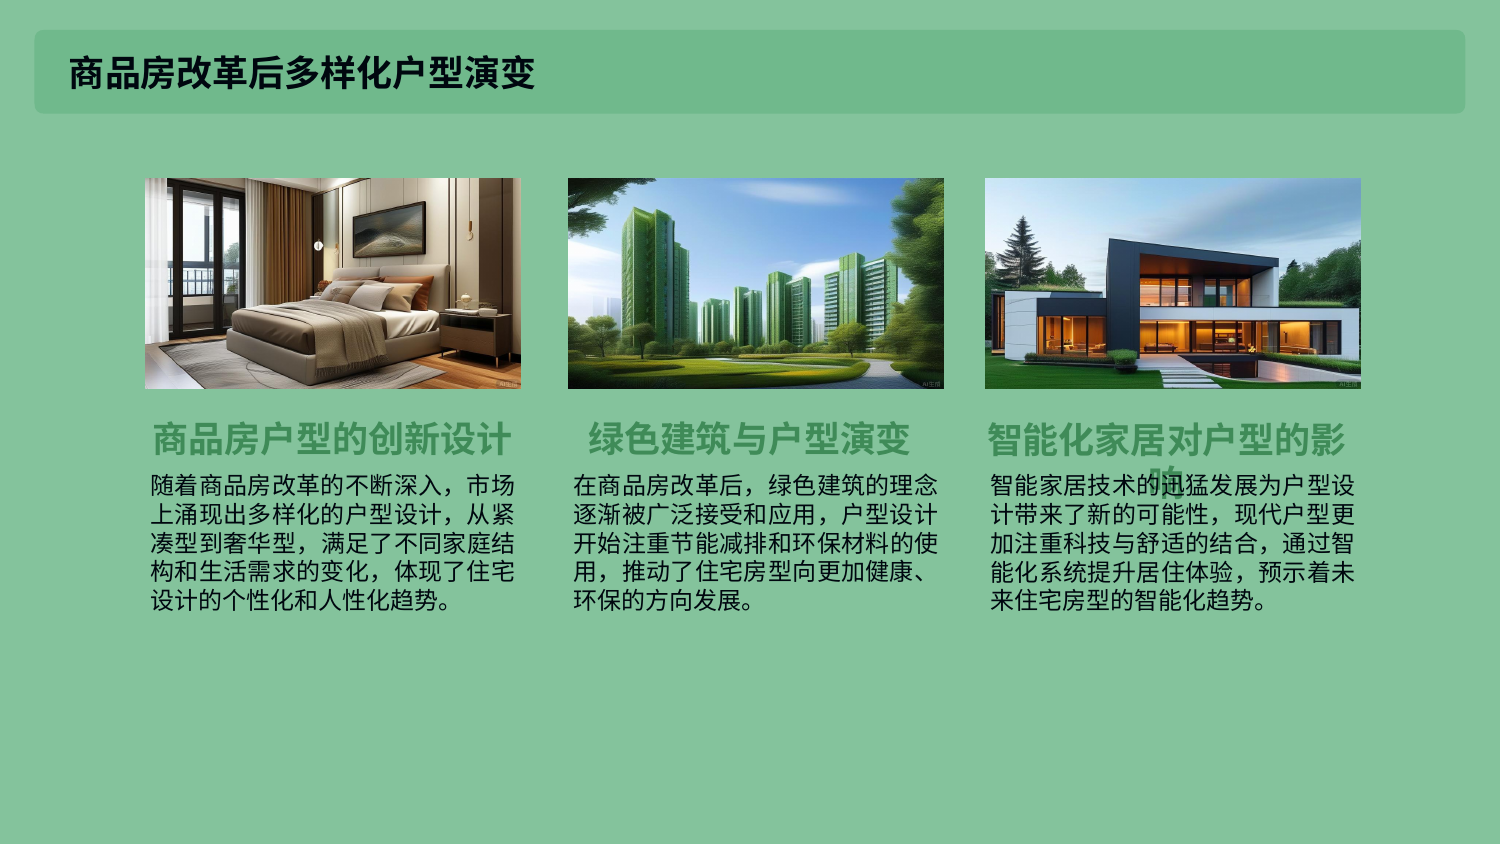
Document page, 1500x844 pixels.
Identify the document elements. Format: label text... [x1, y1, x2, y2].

text_box 绿色建筑与户型演变 [546, 401, 954, 476]
picture [985, 178, 1361, 389]
text_box 随着商品房改革的不断深入，市场上涌现出多样化的户型设计，从紧凑型到奢华型，满足了不同家庭结构和生活需求的变化，体现了住宅设计的个性化和人性化趋势。 [134, 455, 531, 631]
text_box 商品房户型的创新设计 [128, 401, 537, 476]
text_box 智能化家居对户型的影响 [963, 401, 1371, 520]
text_box [34, 29, 1466, 114]
picture [145, 178, 521, 389]
text_box 在商品房改革后，绿色建筑的理念逐渐被广泛接受和应用，户型设计开始注重节能减排和环保材料的使用，推动了住宅房型向更加健康、环保的方向发展。 [557, 455, 954, 631]
picture [568, 178, 944, 389]
text_box 智能家居技术的迅猛发展为户型设计带来了新的可能性，现代户型更加注重科技与舒适的结合，通过智能化系统提升居住体验，预示着未来住宅房型的智能化趋势。 [974, 455, 1371, 631]
text_box 商品房改革后多样化户型演变 [53, 29, 1413, 110]
